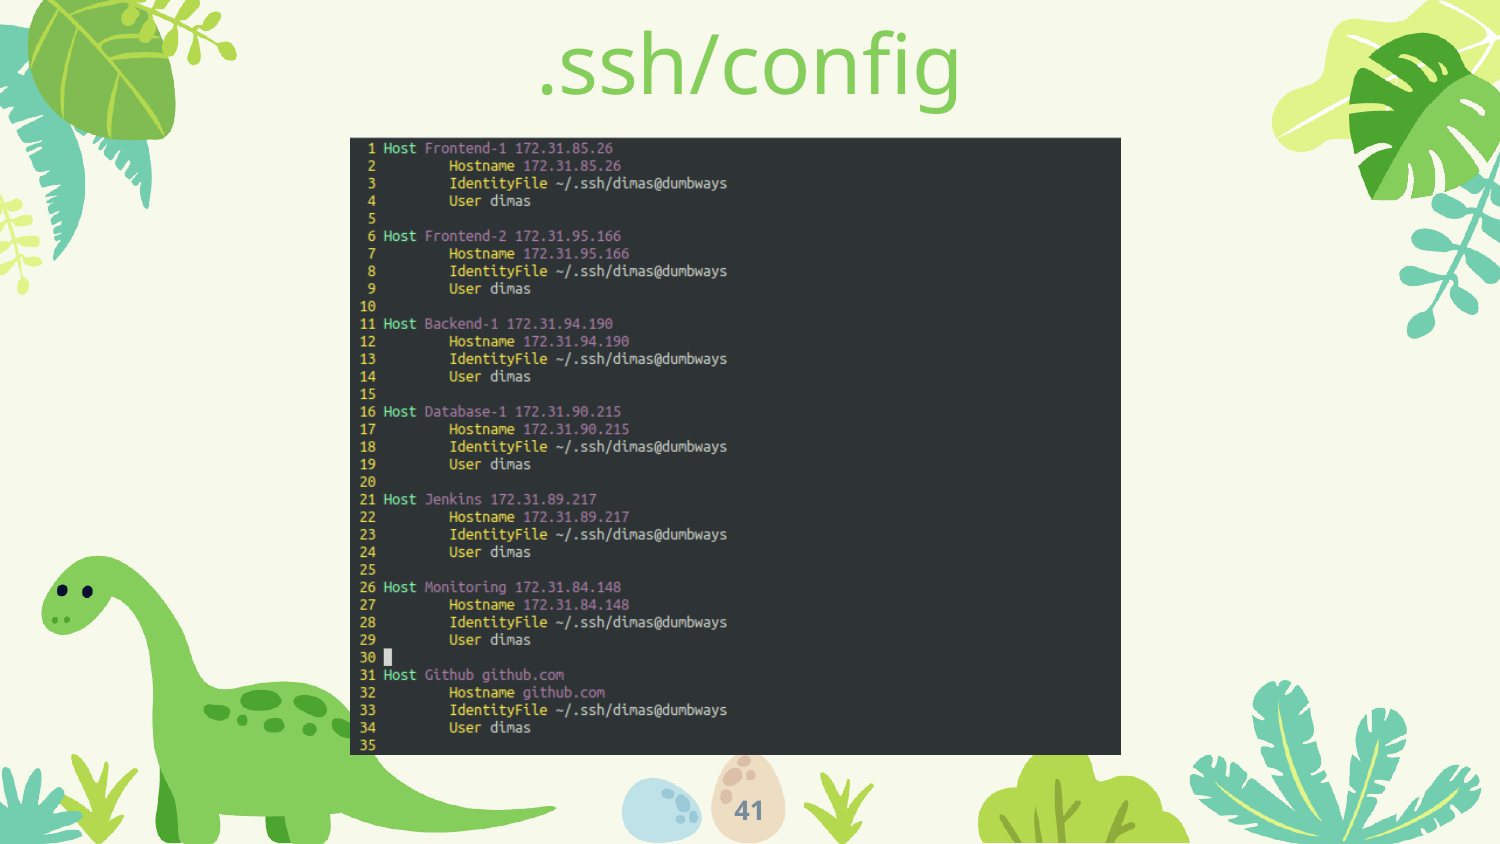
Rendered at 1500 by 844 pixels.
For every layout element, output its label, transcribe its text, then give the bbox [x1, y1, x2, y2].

title .ssh/config [0, 0, 1500, 113]
picture [0, 113, 1500, 844]
slide_number ‹#› [705, 779, 795, 844]
